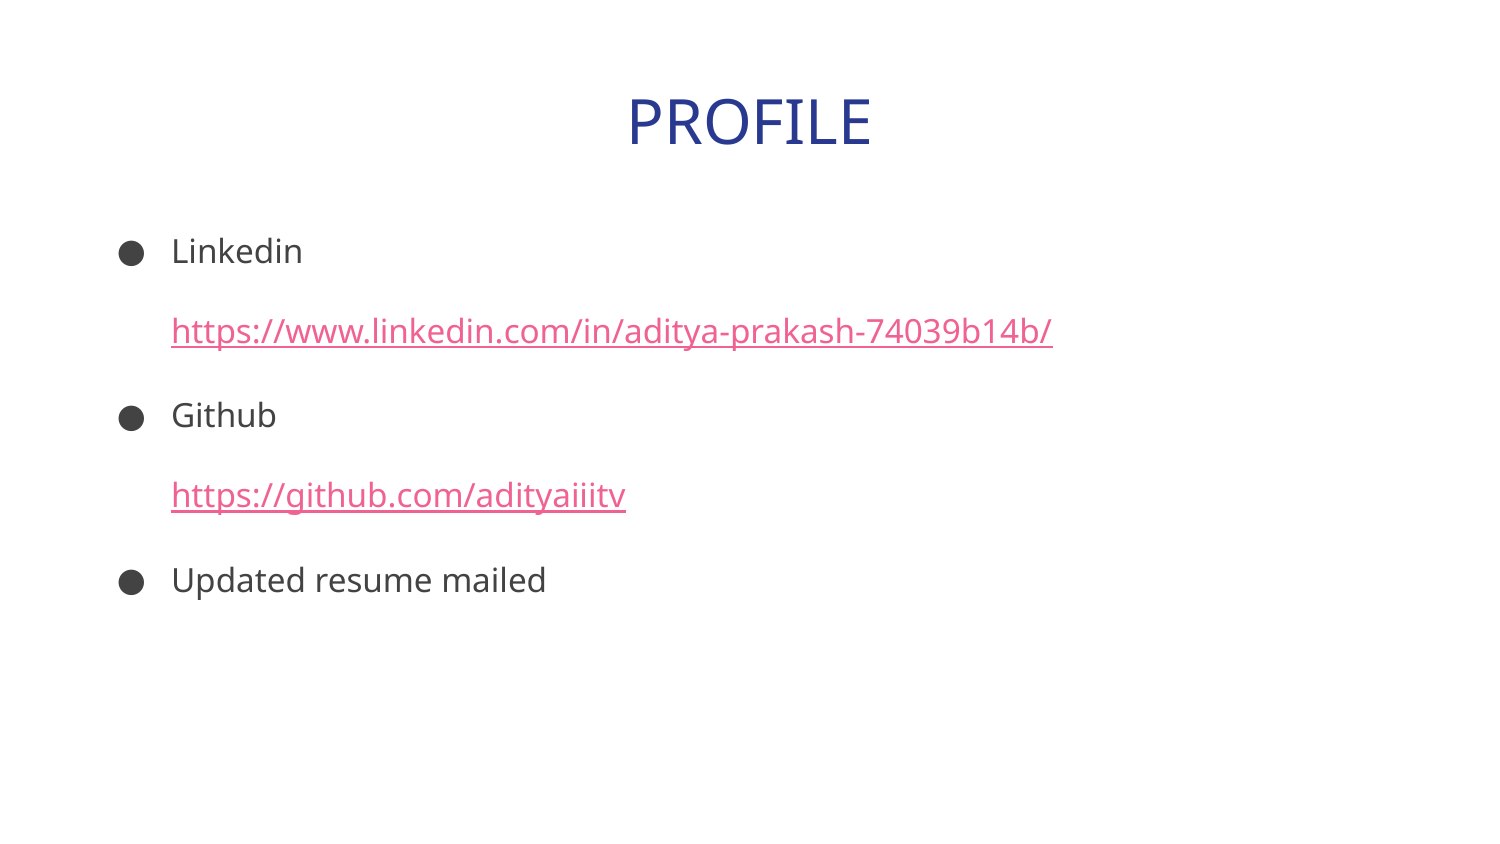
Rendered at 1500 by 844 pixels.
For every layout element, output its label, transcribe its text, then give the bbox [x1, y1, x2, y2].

title PROFILE [51, 67, 1449, 167]
list Linkedin https://www.linkedin.com/in/aditya-prakash-74039b14b/ Github https://github.com/adityaiiitv Updated resume mailed [81, 209, 1413, 772]
